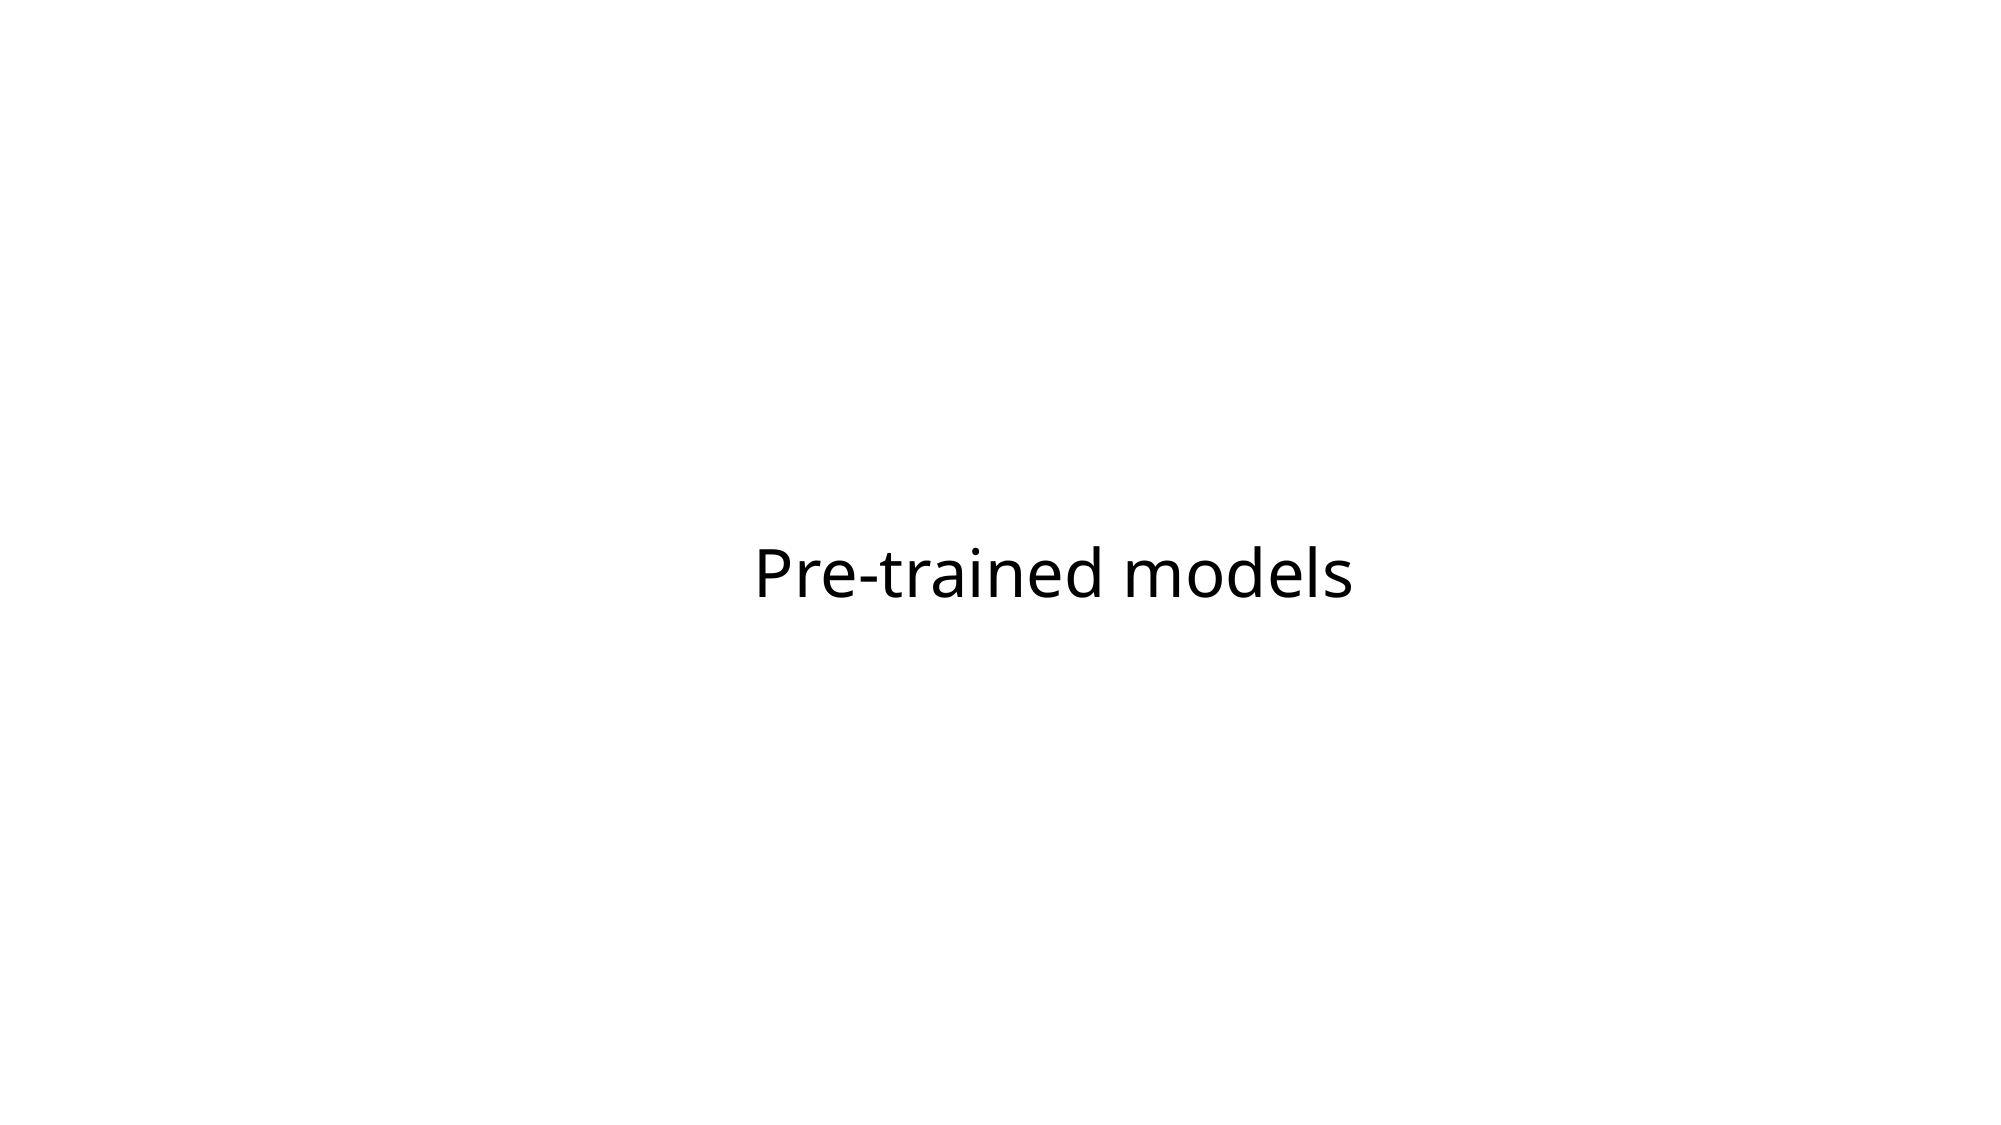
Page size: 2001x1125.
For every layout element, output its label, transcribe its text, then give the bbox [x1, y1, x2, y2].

title Pre-trained models [148, 531, 1960, 620]
